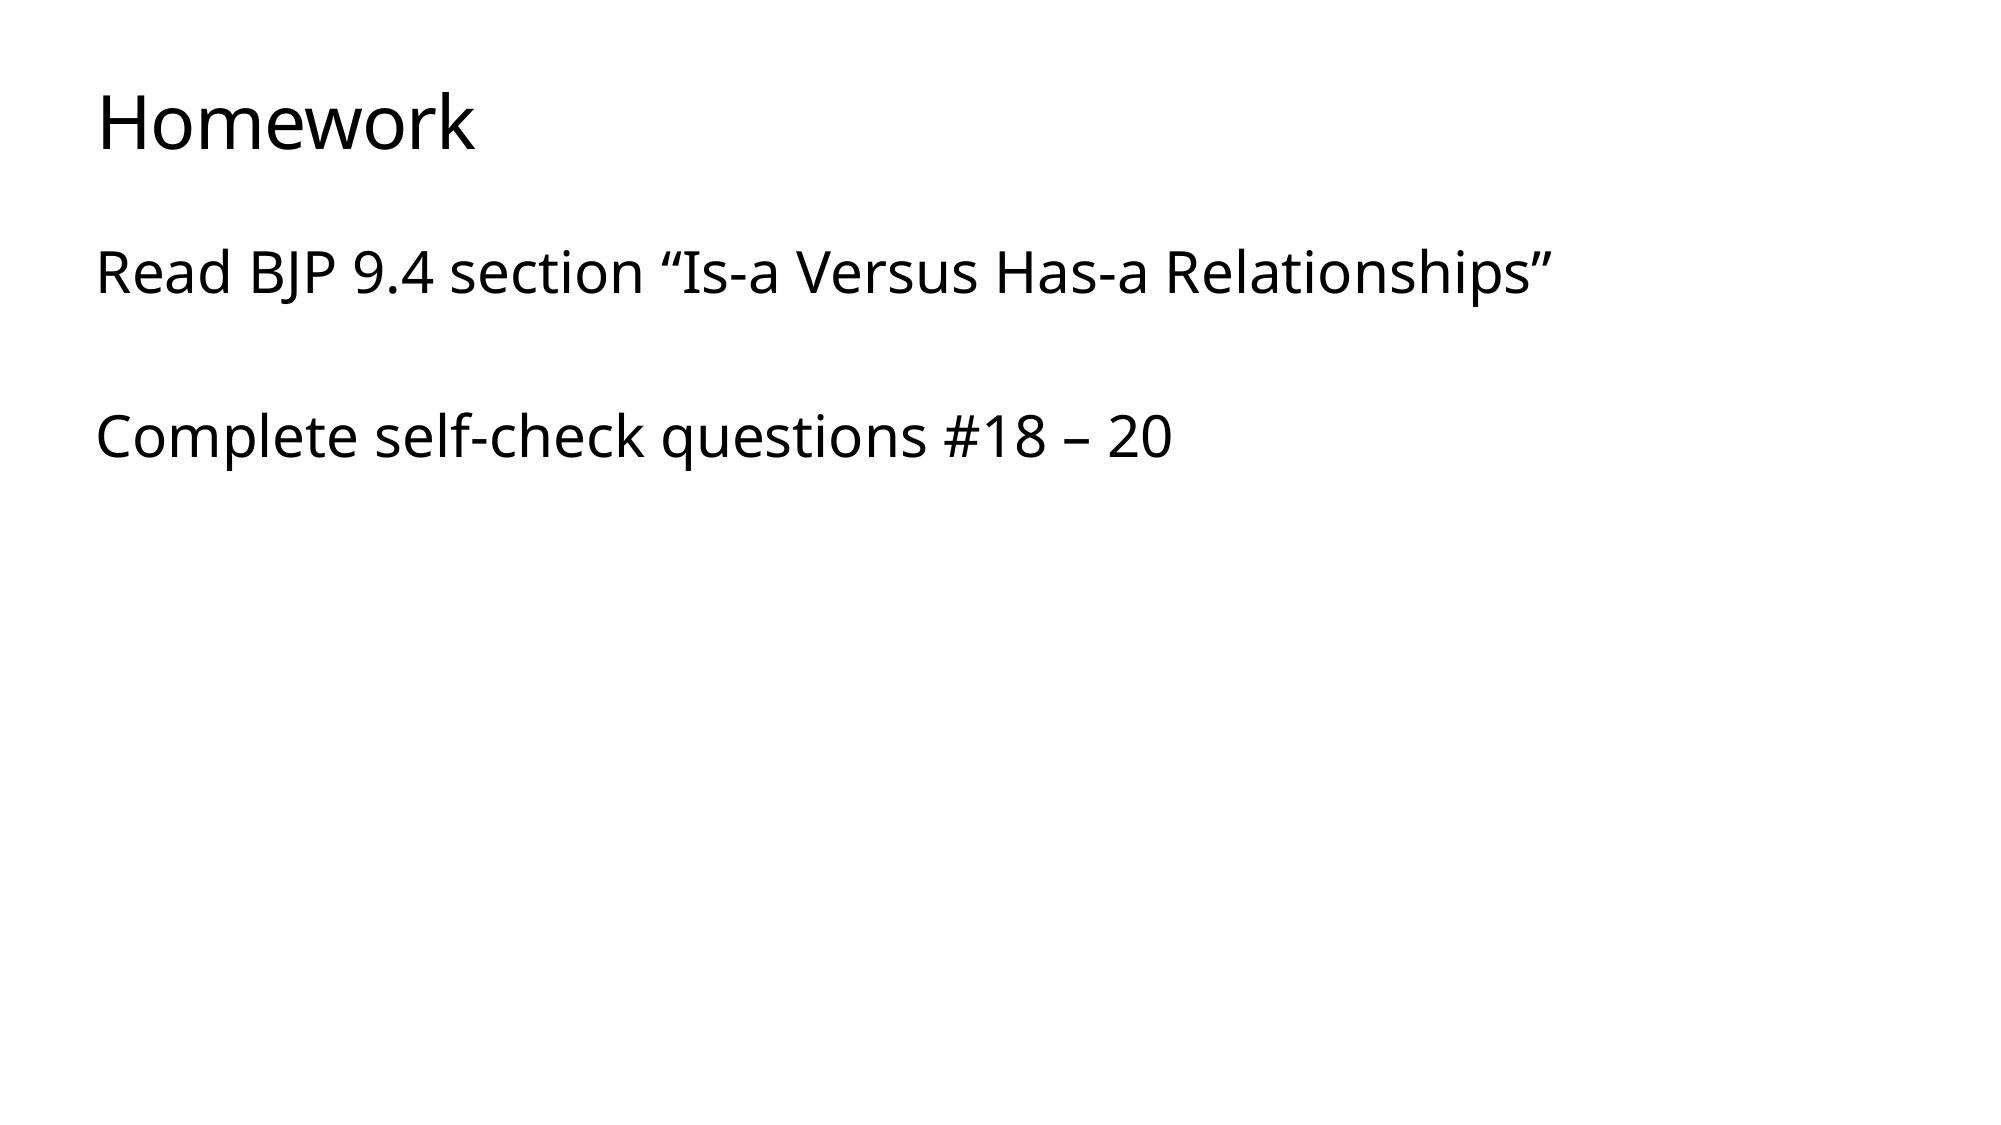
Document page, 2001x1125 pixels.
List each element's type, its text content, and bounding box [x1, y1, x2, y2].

list Read BJP 9.4 section “Is-a Versus Has-a Relationships” Complete self-check questions #18 – 20 [95, 235, 1904, 874]
title Homework [96, 75, 1904, 166]
